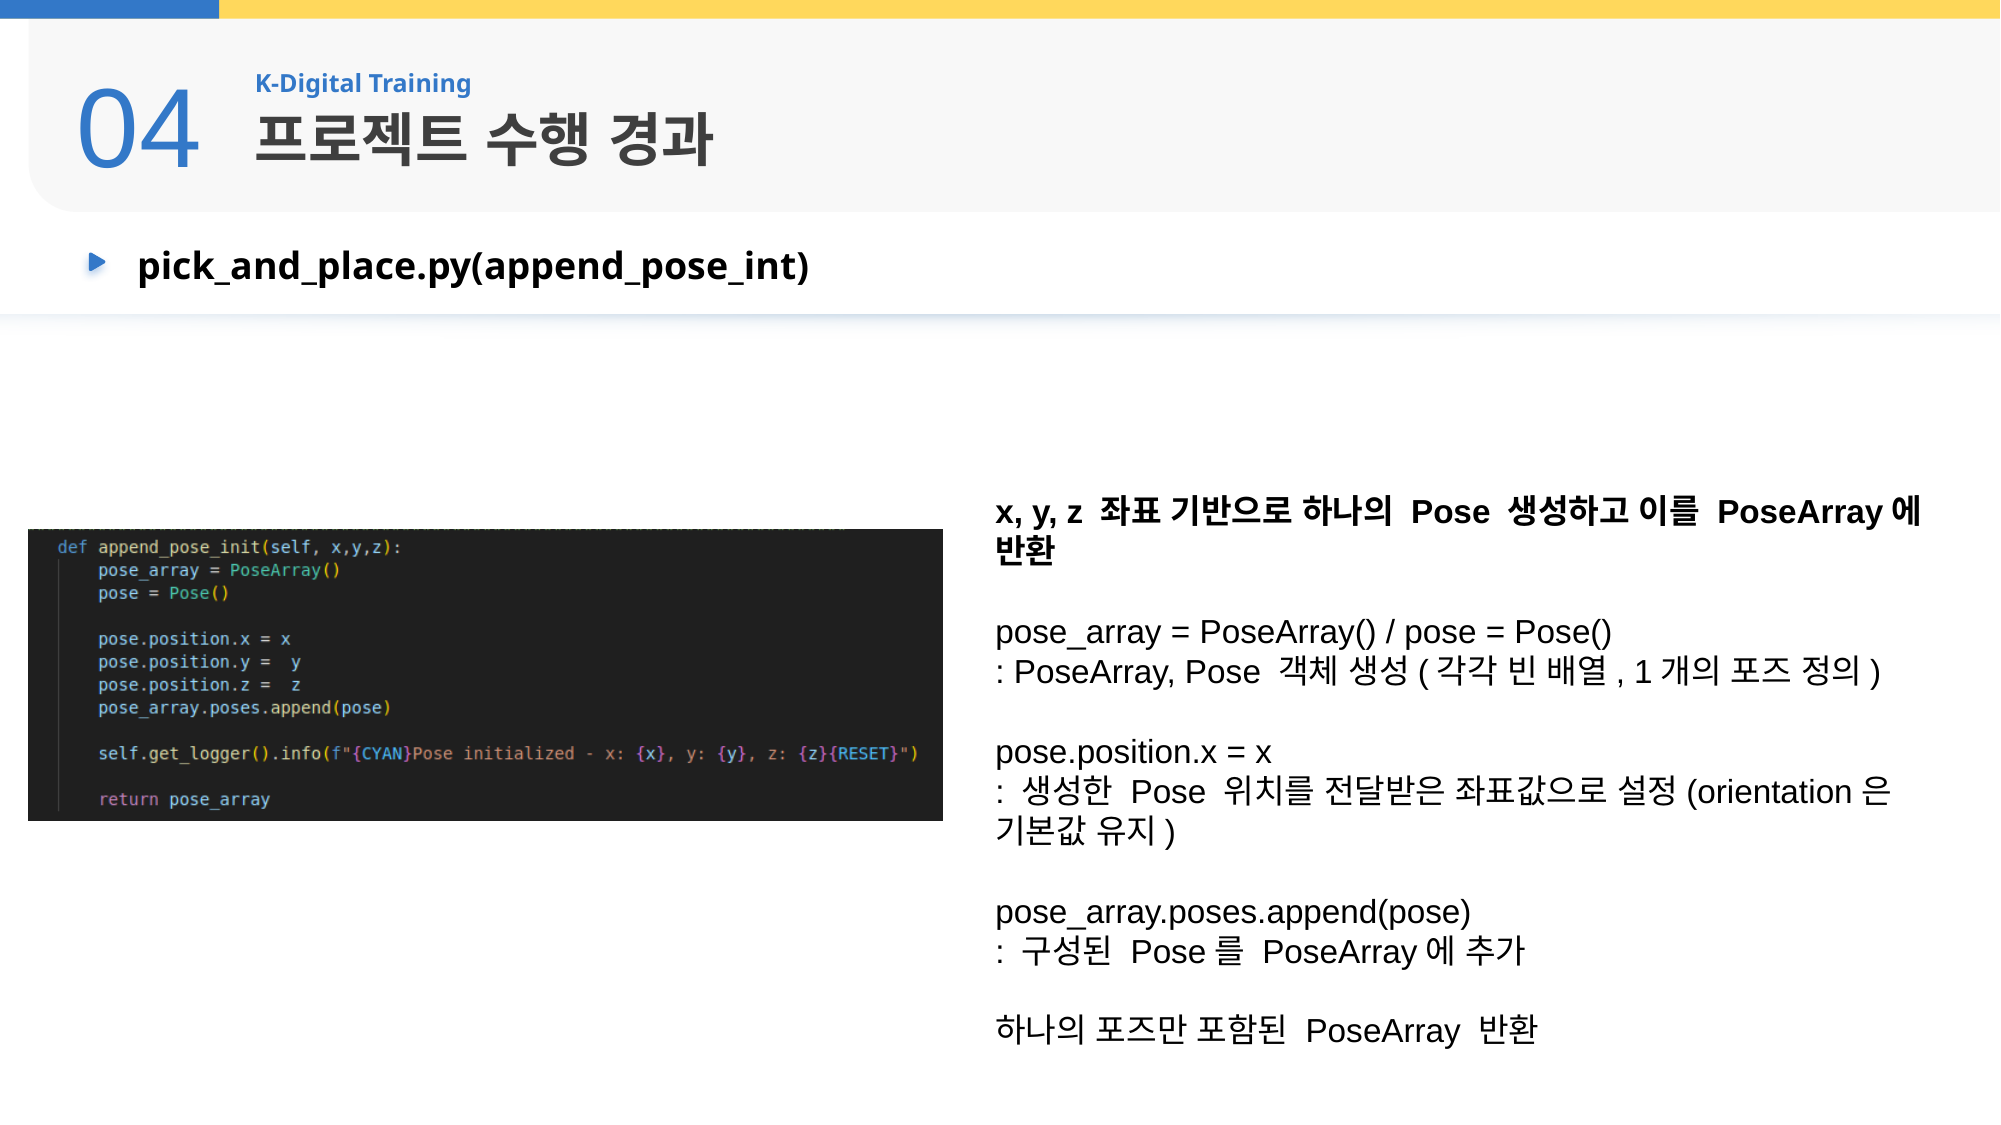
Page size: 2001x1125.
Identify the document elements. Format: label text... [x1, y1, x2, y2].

picture [28, 529, 944, 821]
text_box [28, 19, 2000, 212]
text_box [88, 234, 1816, 296]
text_box [0, 0, 220, 19]
text_box [220, 0, 2000, 19]
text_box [61, 54, 1038, 192]
text_box x, y, z 좌표 기반으로 하나의 Pose 생성하고 이를 PoseArray에 반환 pose_array = PoseArray() / pose = Pose() : PoseArray, Pose 객체 생성(각각 빈 배열, 1개의 포즈 정의) pose.position.x = x : 생성한 Pose 위치를 전달받은 좌표값으로 설정(orientation은 기본값 유지) pose_array.poses.append(pose) : 구성된 Pose를 PoseArray에 추가 하나의 포즈만 포함된 PoseArray 반환 [980, 475, 1957, 857]
picture [0, 314, 2000, 354]
